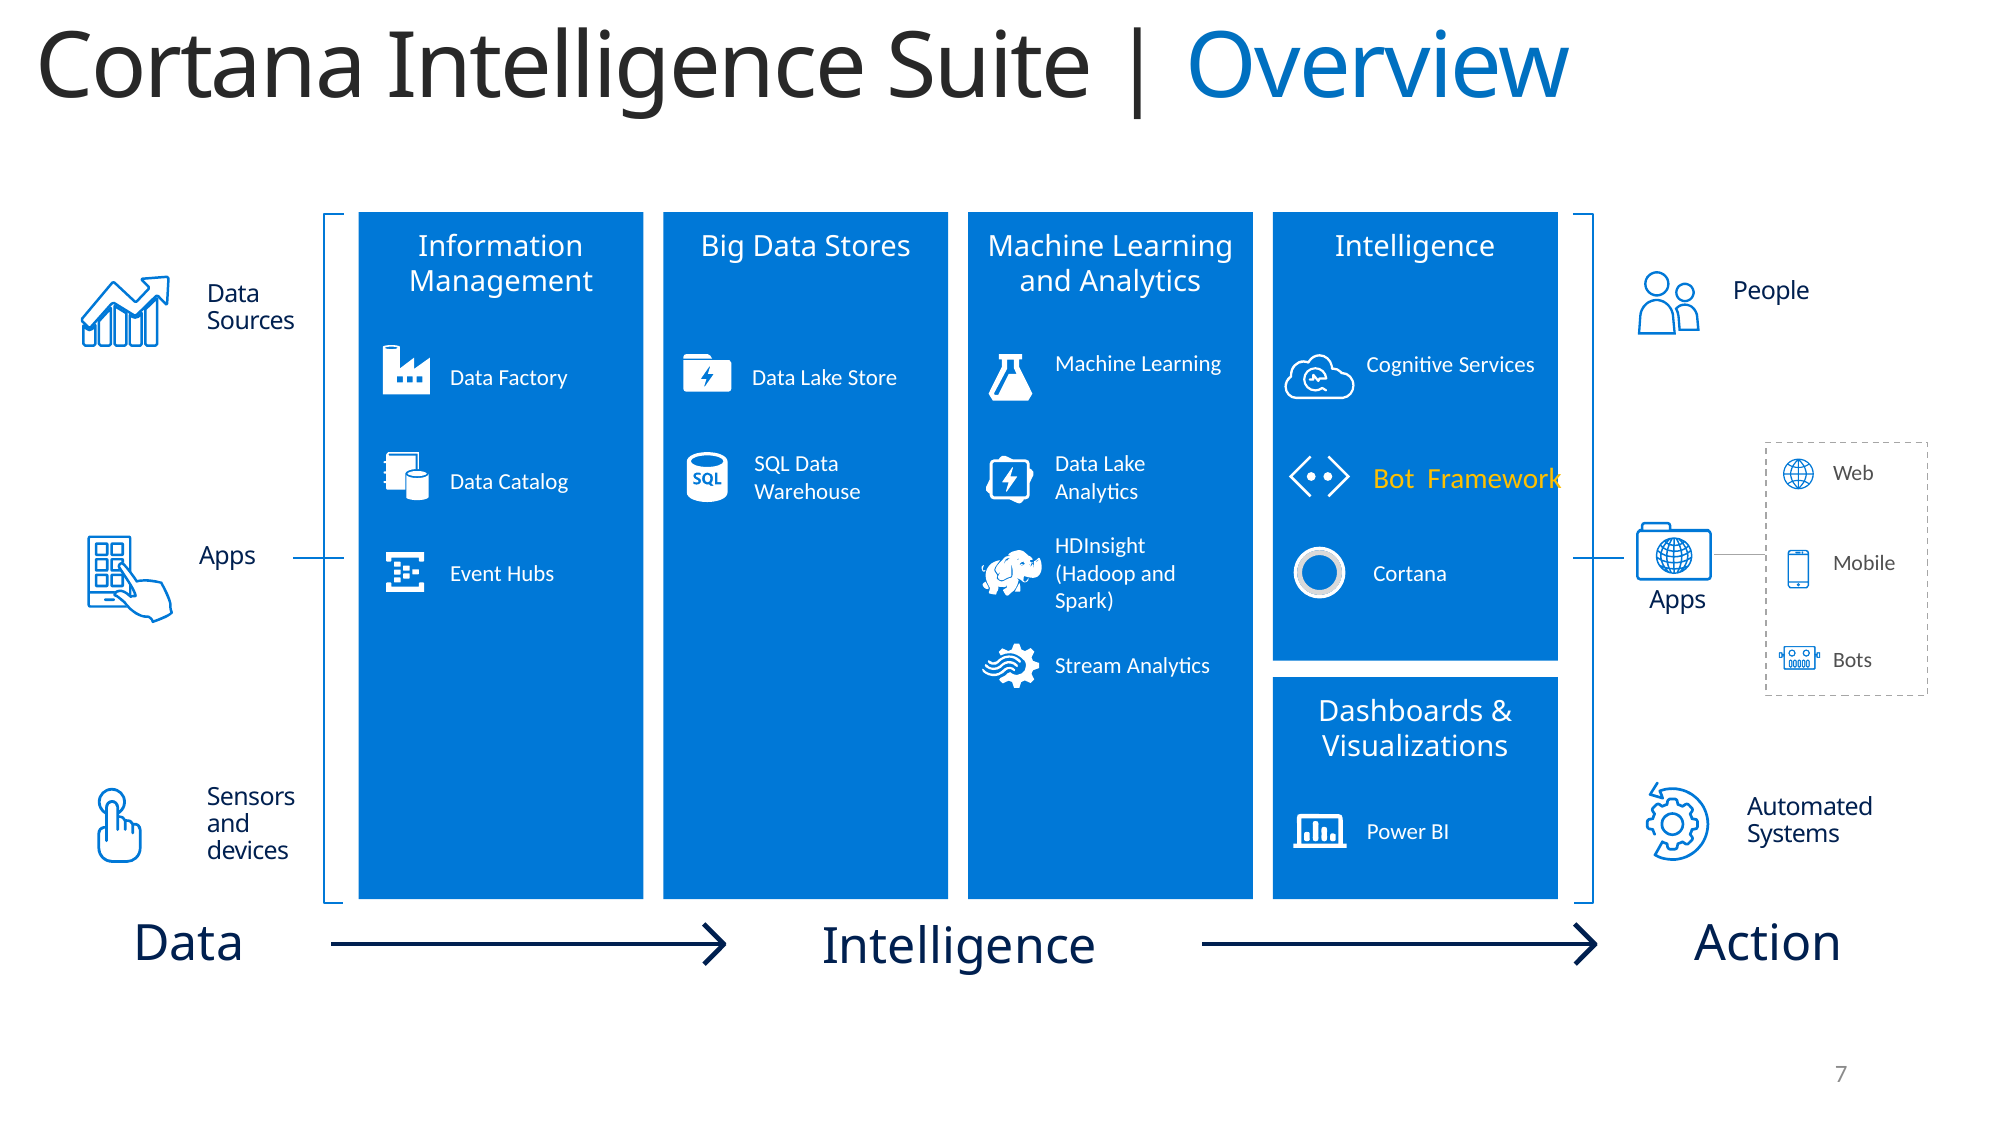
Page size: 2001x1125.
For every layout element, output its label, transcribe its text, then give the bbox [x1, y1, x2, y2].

text_box [988, 354, 1033, 401]
text_box Stream Analytics [1040, 643, 1202, 686]
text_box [686, 452, 728, 503]
text_box Intelligence [822, 913, 1098, 974]
text_box [981, 550, 1042, 596]
slide_number 7 [1412, 1042, 1863, 1103]
text_box Data Lake Analytics [1040, 441, 1202, 512]
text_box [981, 643, 1040, 688]
text_box Cortana Intelligence Suite | Overview [20, 11, 2000, 146]
text_box Data Lake Store [737, 355, 946, 398]
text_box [331, 212, 722, 959]
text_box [683, 354, 732, 392]
text_box HDInsight (Hadoop and Spark) [1040, 523, 1202, 621]
text_box SQL Data Warehouse [739, 441, 949, 512]
text_box Big Data Stores [722, 212, 949, 900]
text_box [1202, 212, 1708, 959]
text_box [985, 455, 1034, 504]
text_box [81, 213, 386, 971]
text_box Machine Learning and Analytics [968, 212, 1202, 900]
text_box Machine Learning [1040, 341, 1202, 384]
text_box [1572, 213, 1941, 971]
